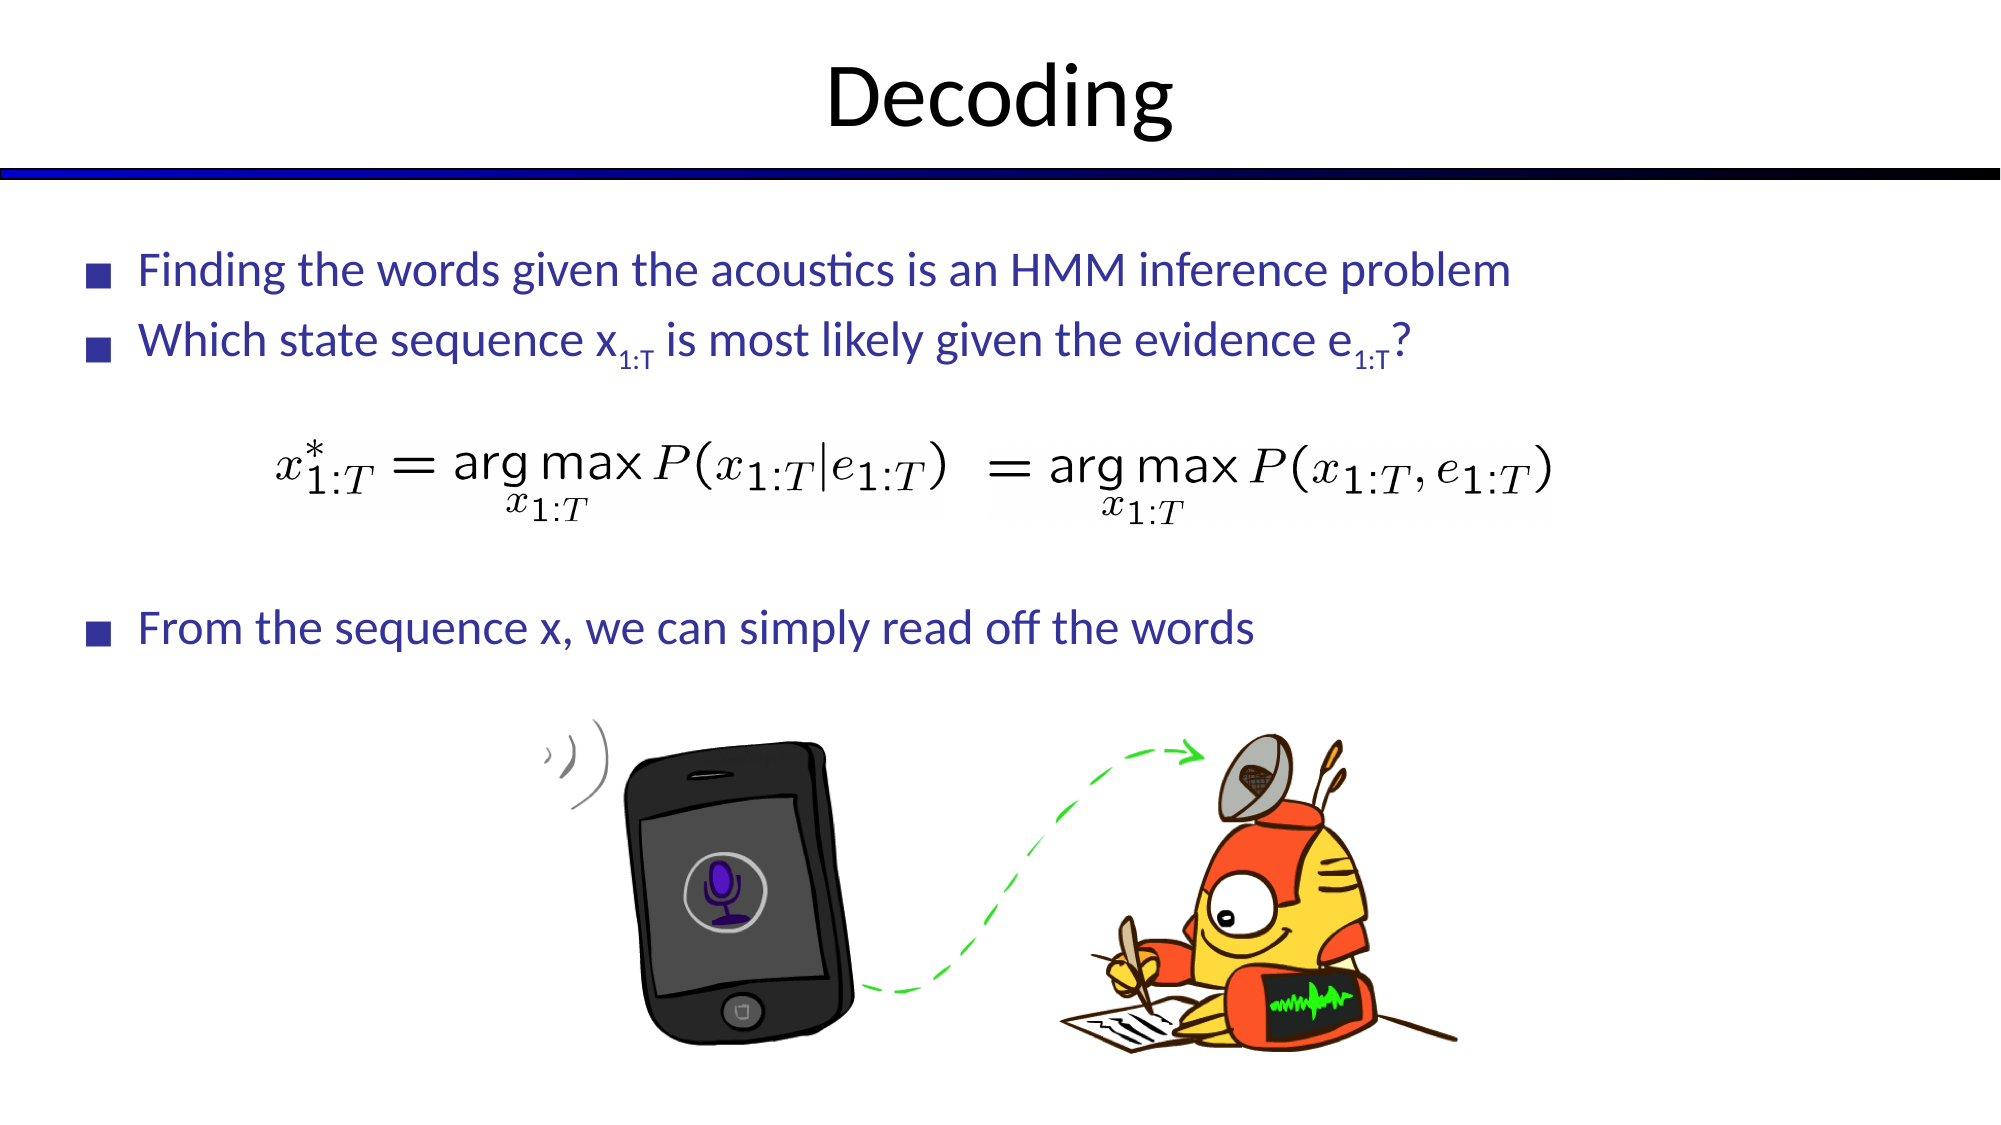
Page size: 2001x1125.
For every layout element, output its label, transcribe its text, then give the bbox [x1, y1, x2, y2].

picture [522, 687, 1525, 1080]
list Finding the words given the acoustics is an HMM inference problem Which state sequence x1:T is most likely given the evidence e1:T? From the sequence x, we can simply read off the words [66, 229, 1938, 1005]
title Decoding [0, 0, 2000, 184]
picture [987, 443, 1552, 526]
picture [274, 437, 945, 522]
